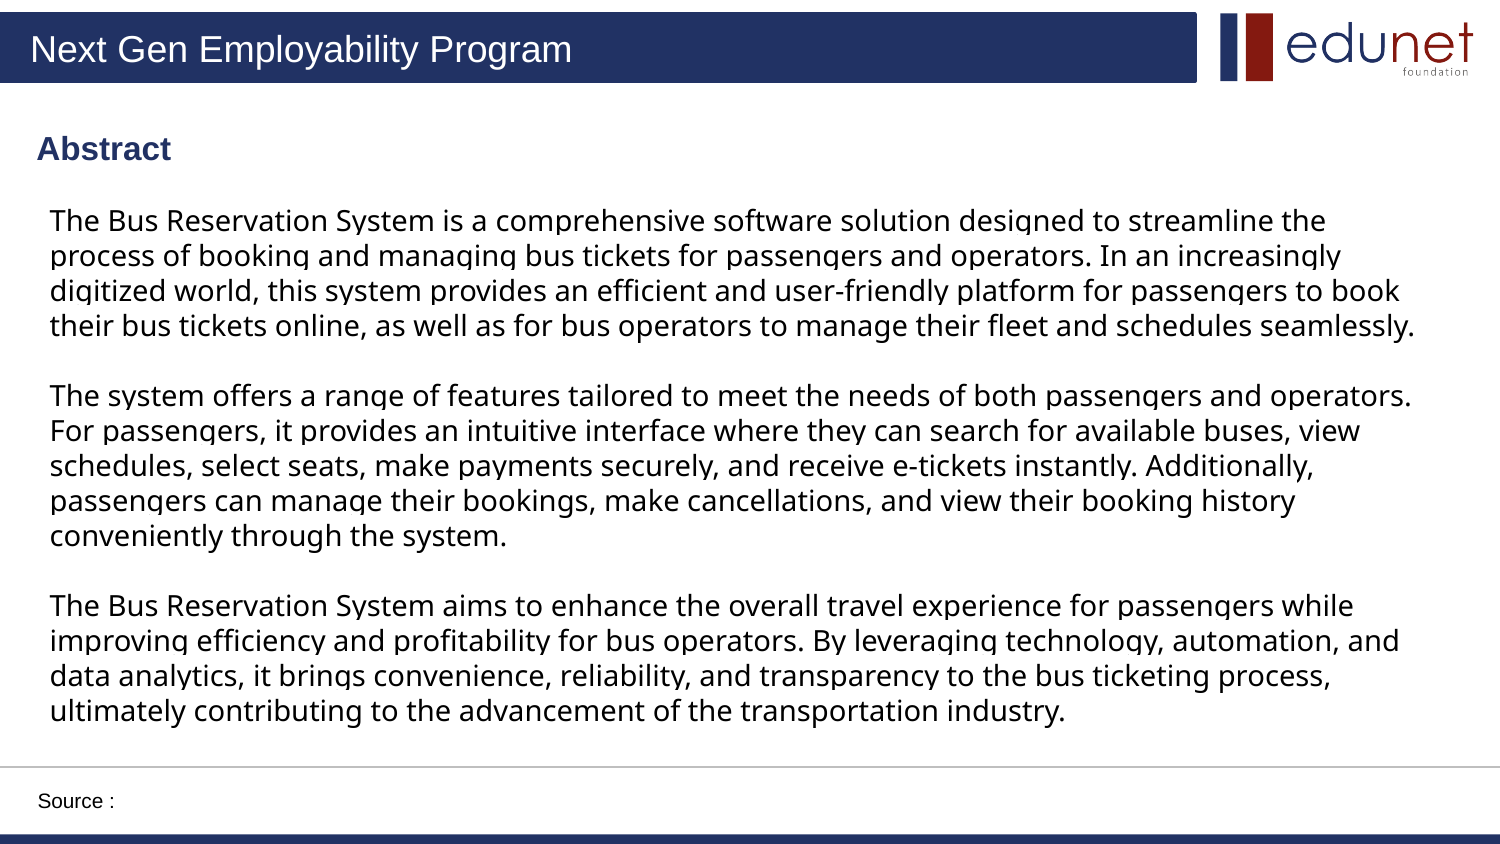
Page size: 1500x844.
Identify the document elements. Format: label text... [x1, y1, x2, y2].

title Abstract [21, 111, 504, 165]
text_box The Bus Reservation System is a comprehensive software solution designed to streamline the process of booking and managing bus tickets for passengers and operators. In an increasingly digitized world, this system provides an efficient and user-friendly platform for passengers to book their bus tickets online, as well as for bus operators to manage their fleet and schedules seamlessly. The system offers a range of features tailored to meet the needs of both passengers and operators. For passengers, it provides an intuitive interface where they can search for available buses, view schedules, select seats, make payments securely, and receive e-tickets instantly. Additionally, passengers can manage their bookings, make cancellations, and view their booking history conveniently through the system. The Bus Reservation System aims to enhance the overall travel experience for passengers while improving efficiency and profitability for bus operators. By leveraging technology, automation, and data analytics, it brings convenience, reliability, and transparency to the bus ticketing process, ultimately contributing to the advancement of the transportation industry. [34, 195, 1448, 766]
picture [1279, 14, 1482, 83]
text_box Source : [22, 776, 523, 826]
